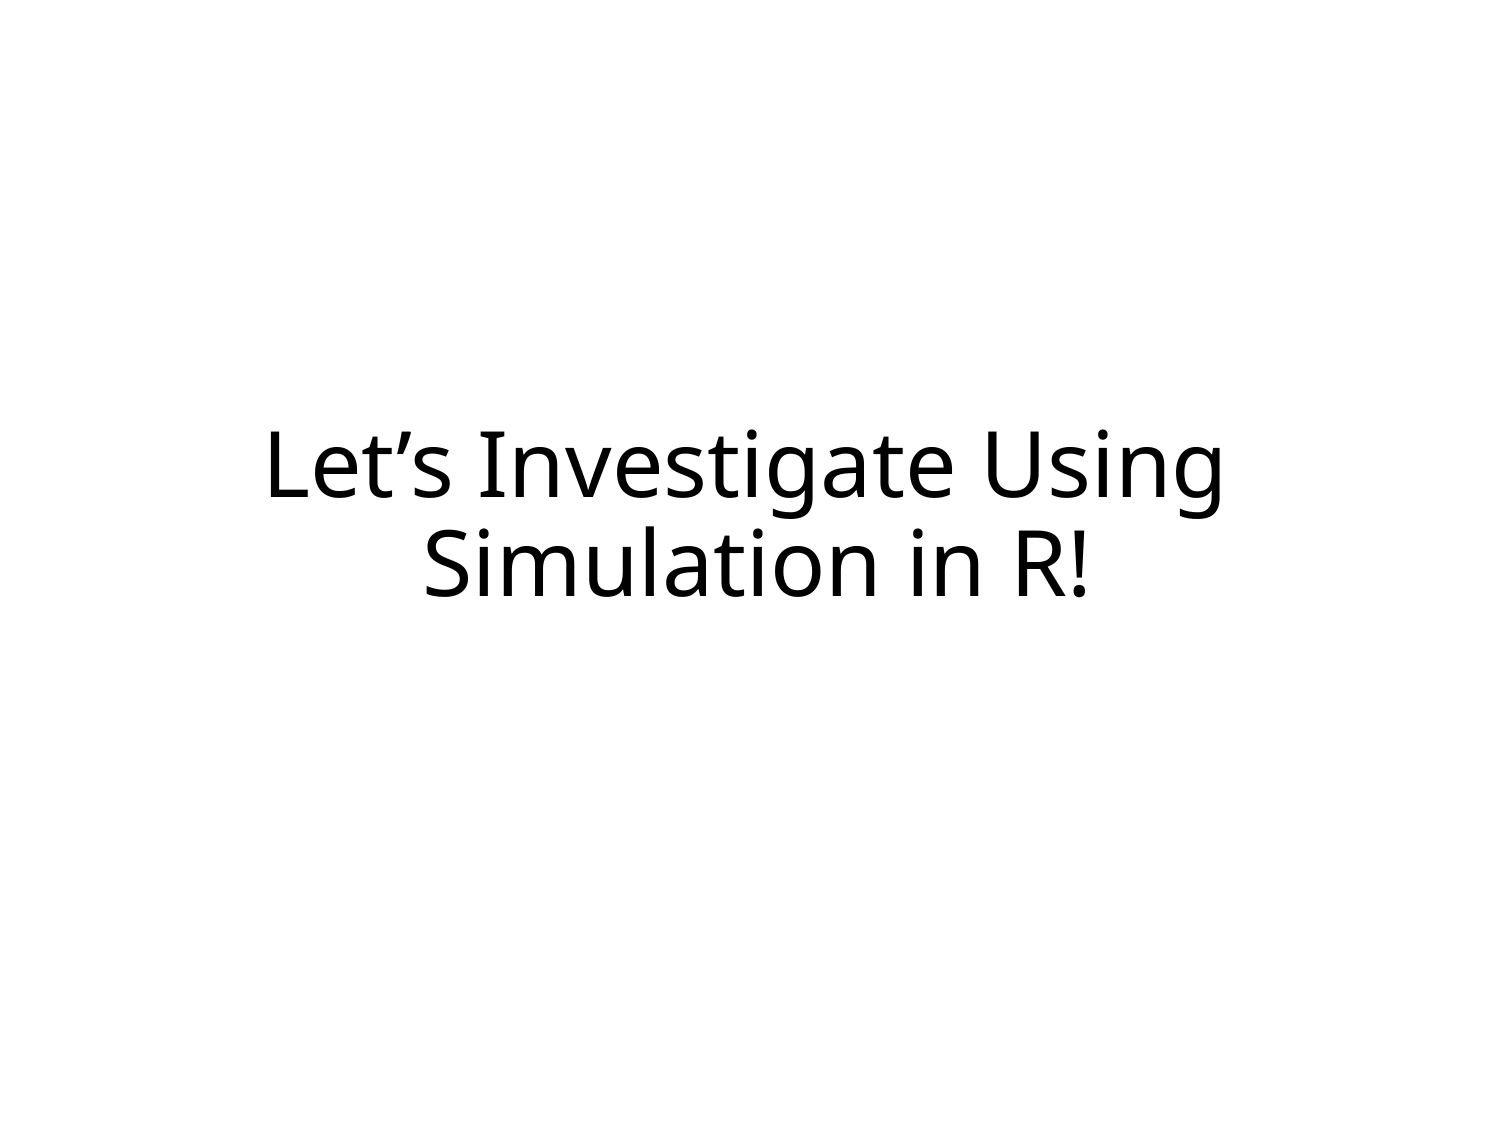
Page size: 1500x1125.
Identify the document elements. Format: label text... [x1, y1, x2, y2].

title Let’s Investigate Using Simulation in R! [110, 408, 1405, 626]
